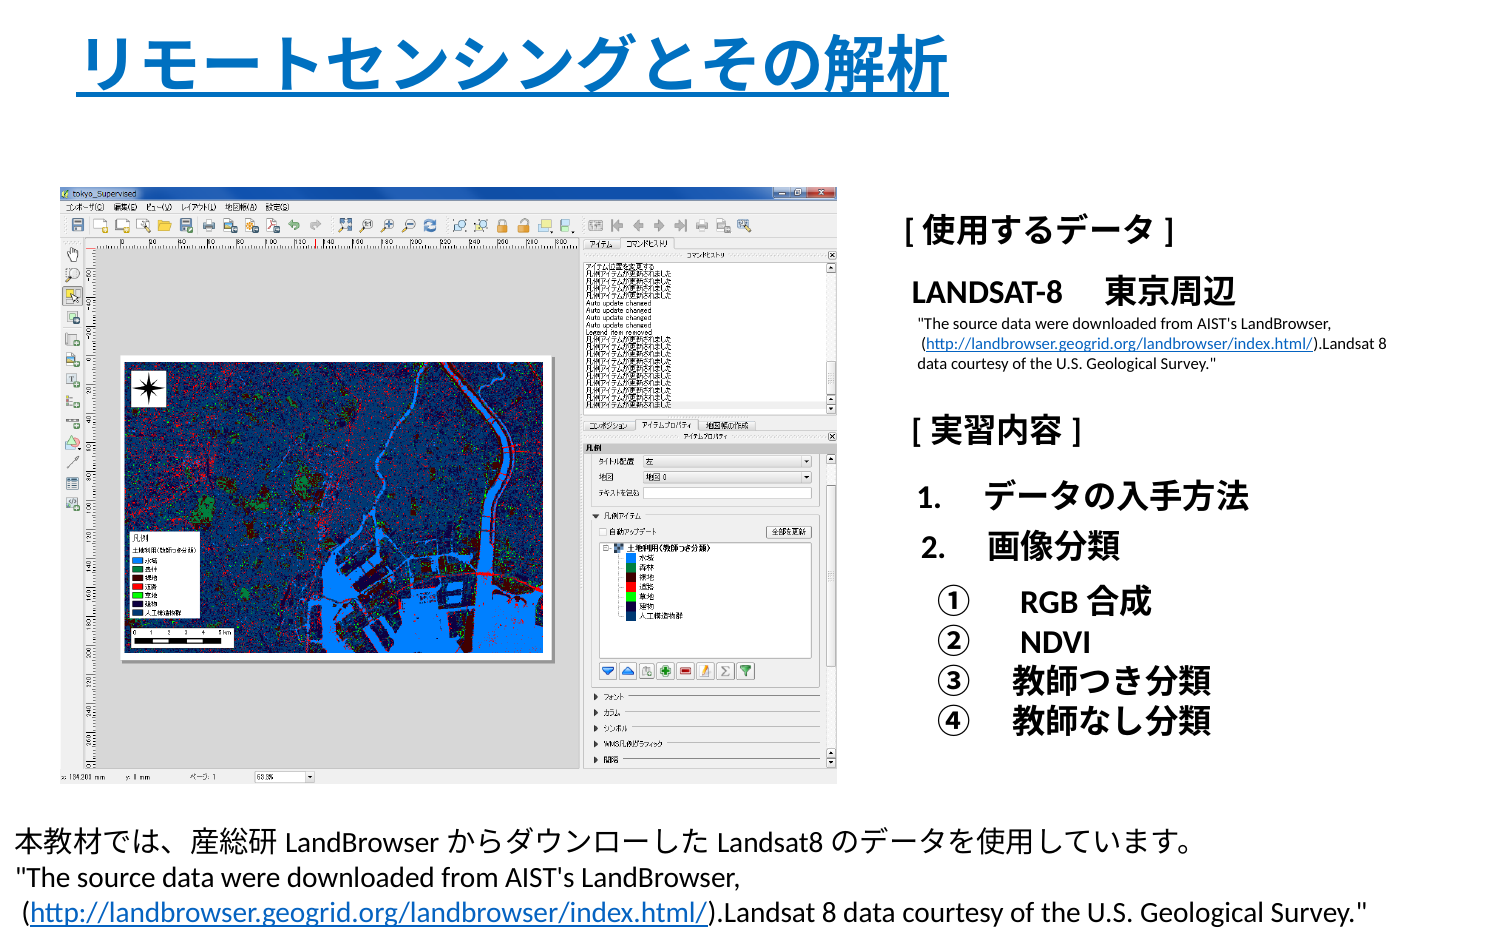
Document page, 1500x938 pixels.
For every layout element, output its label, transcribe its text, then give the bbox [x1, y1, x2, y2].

title リモートセンシングとその解析 [60, 25, 1355, 109]
text_box 本教材では、産総研LandBrowserからダウンローしたLandsat8のデータを使用しています。 "The source data were downloaded from AIST's LandBrowser, (http://landbrowser.geogrid.org/landbrowser/index.html/).Landsat 8 data courtesy of the U.S. Geological Survey." [0, 816, 1500, 937]
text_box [902, 401, 1253, 750]
text_box "The source data were downloaded from AIST's LandBrowser, (http://landbrowser.geogrid.org/landbrowser/index.html/).Landsat 8 data courtesy of the U.S. Geological Survey." [902, 305, 1427, 381]
text_box [使用するデータ] [889, 202, 1190, 257]
picture [60, 187, 837, 784]
text_box LANDSAT-8 東京周辺 [897, 262, 1253, 398]
